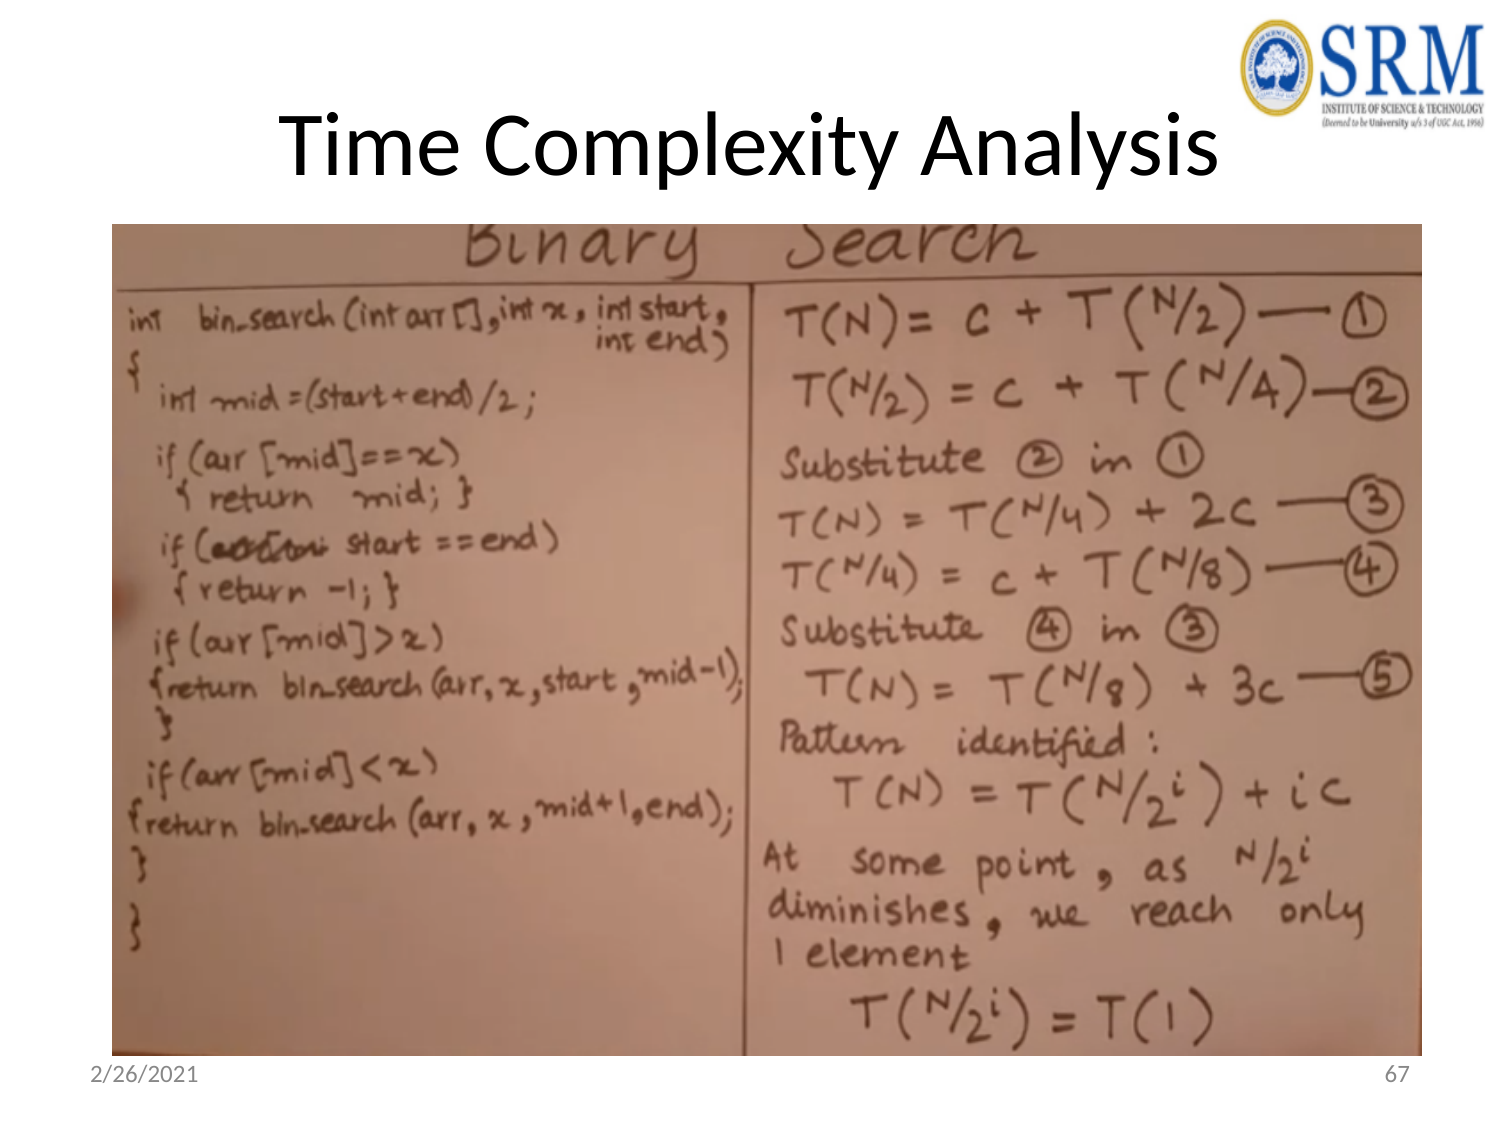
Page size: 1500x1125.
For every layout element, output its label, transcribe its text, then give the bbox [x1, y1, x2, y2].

picture [112, 224, 1422, 1056]
slide_number ‹#› [1074, 1059, 1425, 1103]
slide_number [75, 1042, 425, 1103]
picture [1238, 0, 1500, 151]
title Time Complexity Analysis [75, 45, 1425, 233]
